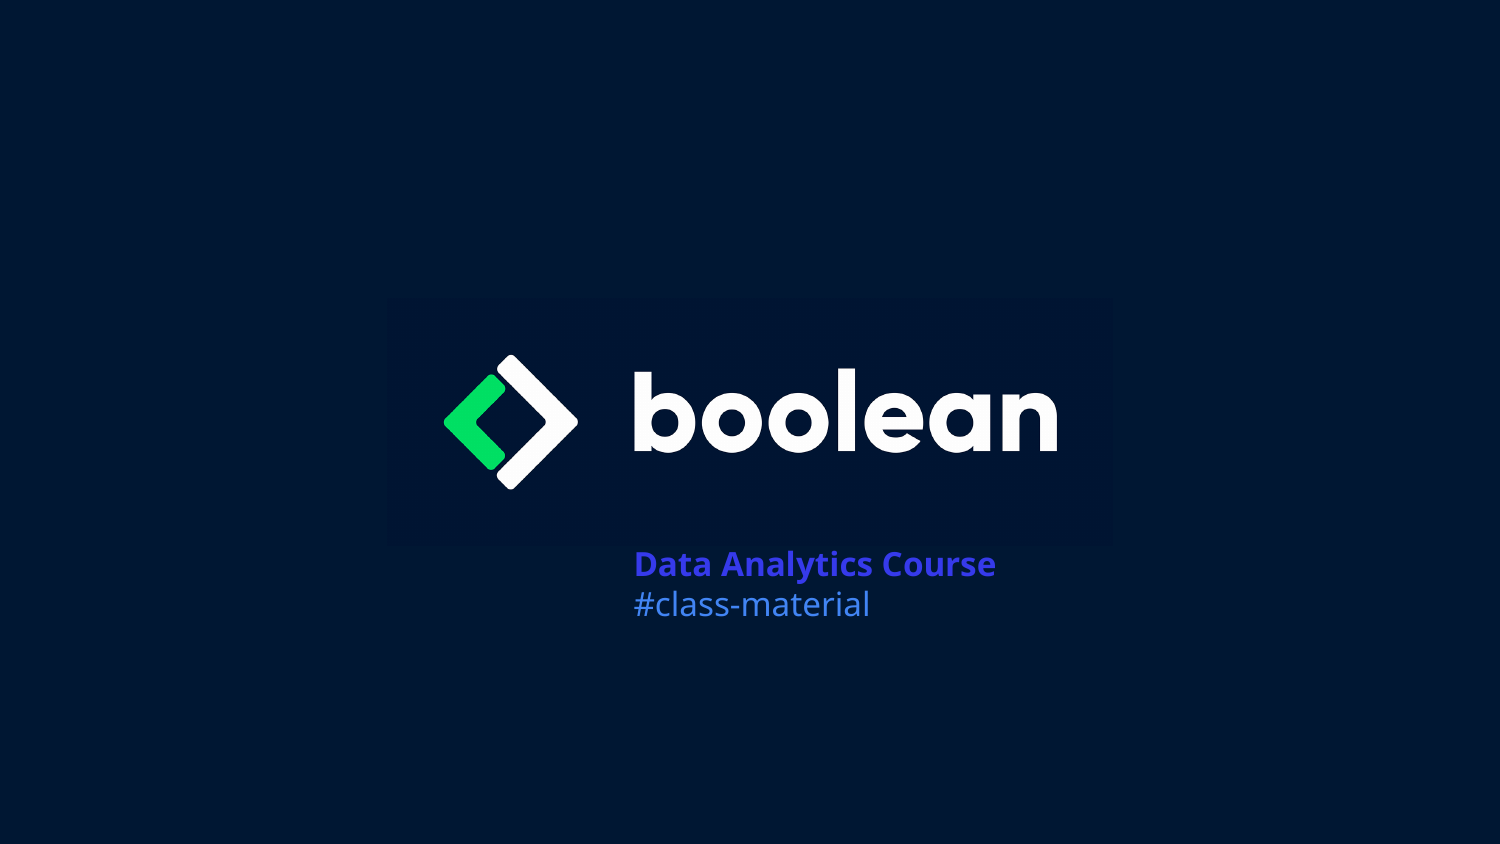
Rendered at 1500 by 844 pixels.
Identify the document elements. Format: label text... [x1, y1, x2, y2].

text_box Data Analytics Course #class-material [618, 528, 1067, 636]
picture [387, 298, 1113, 546]
